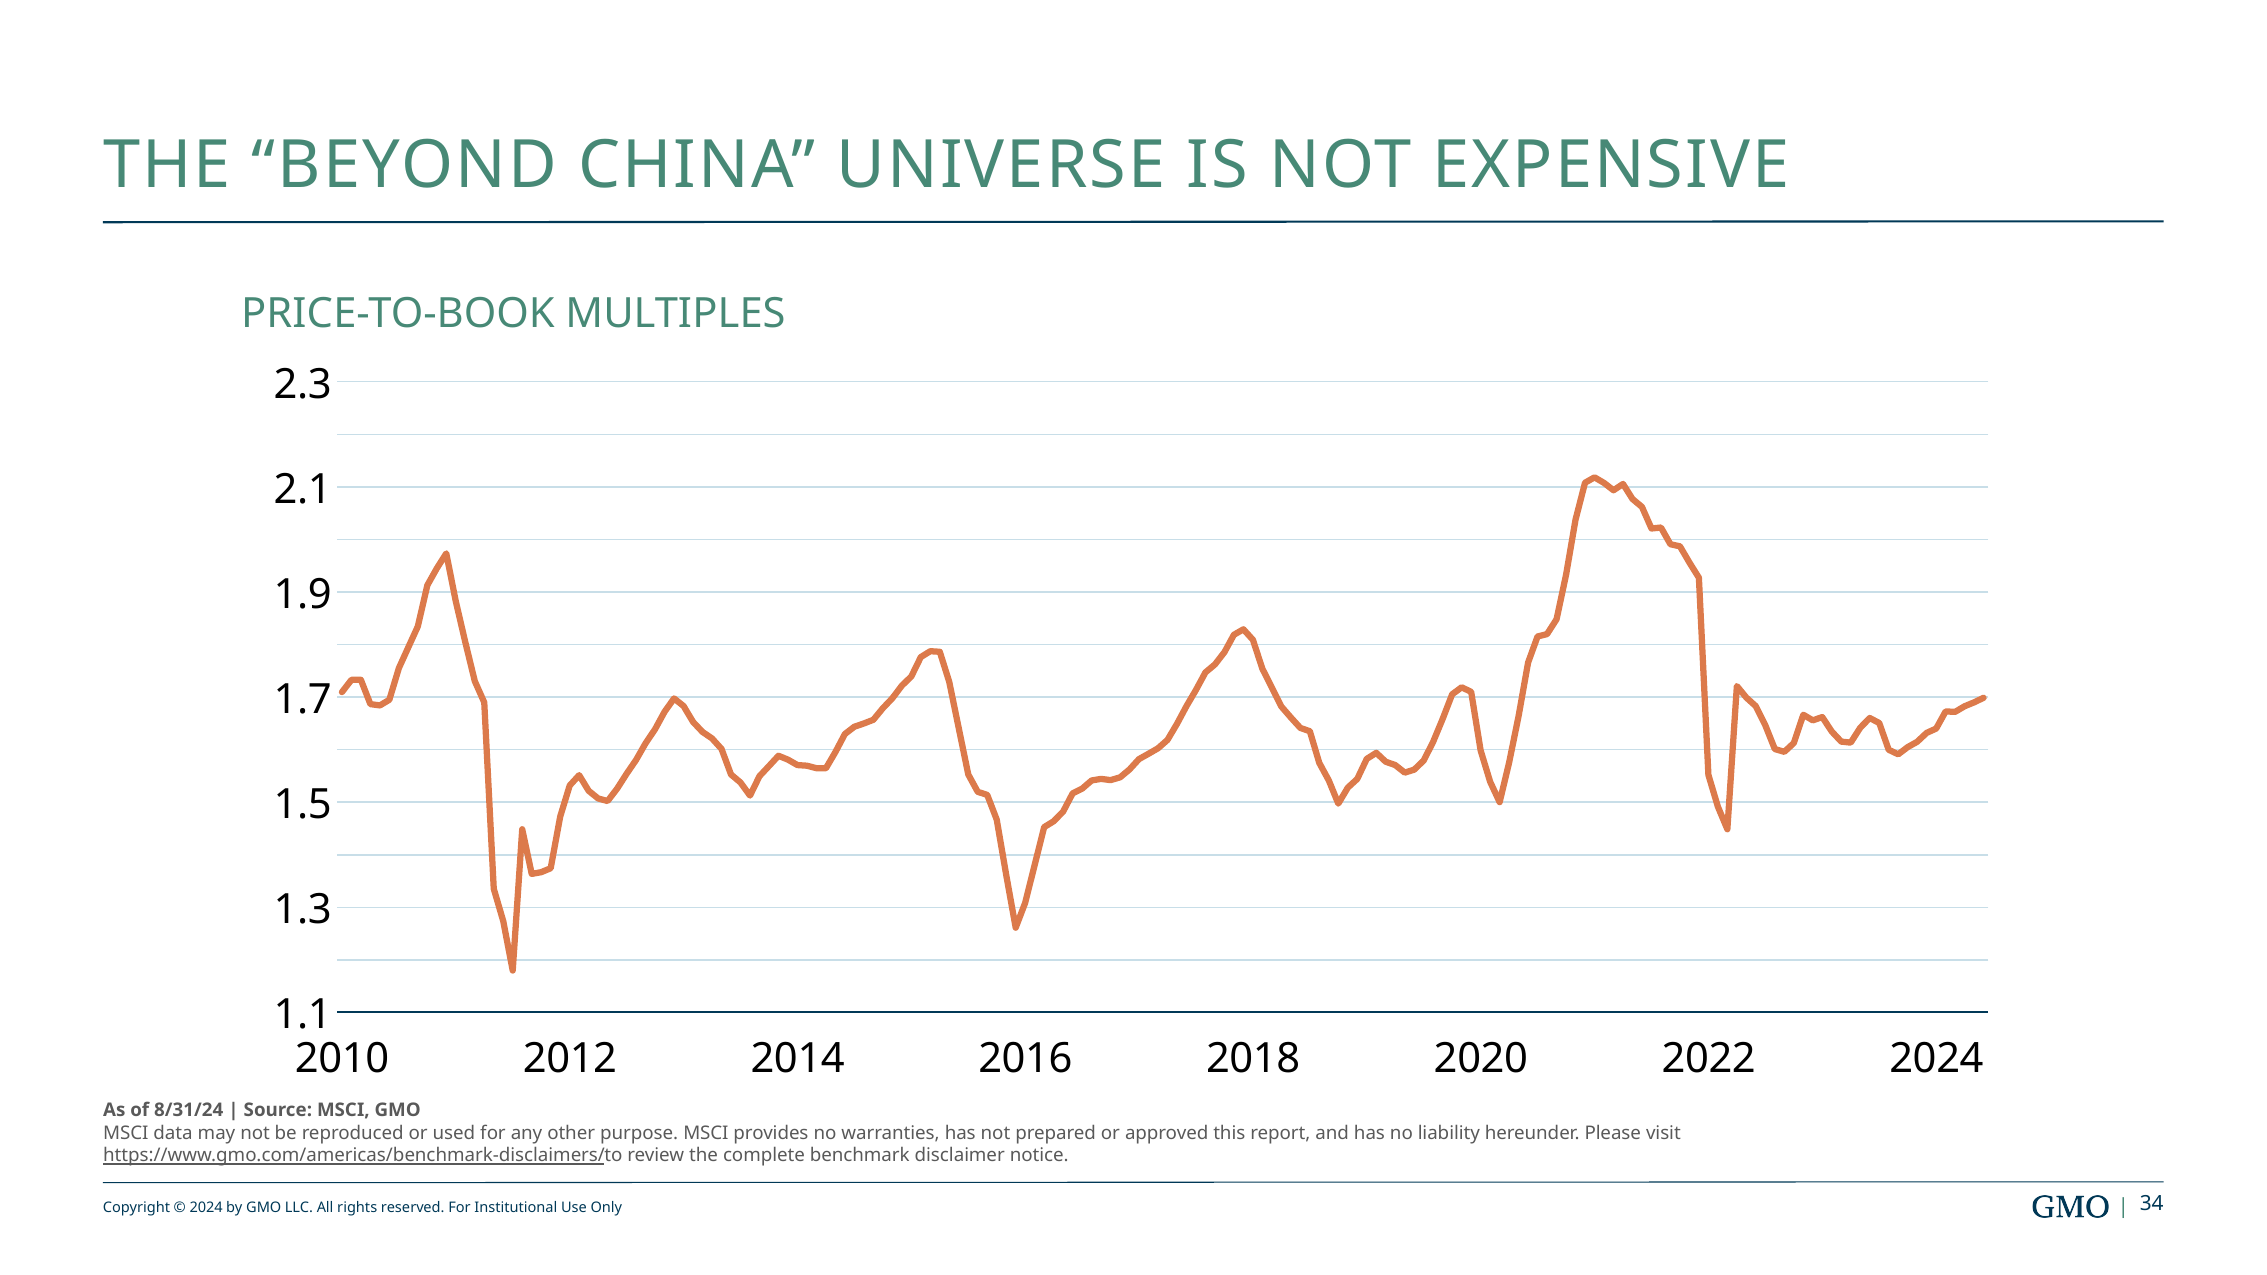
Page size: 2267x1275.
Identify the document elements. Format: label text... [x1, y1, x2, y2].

title The “Beyond China” Universe is not expensive [103, 75, 2164, 202]
picture [504, 1202, 509, 1211]
picture [411, 1204, 416, 1212]
picture [495, 1202, 500, 1211]
picture [338, 1204, 343, 1212]
list As of 8/31/24 | Source: MSCI, GMO MSCI data may not be reproduced or used for any other purpose. MSCI provides no warranties, has not prepared or approved this report, and has no liability hereunder. Please visit https://www.gmo.com/americas/benchmark-disclaimers/to review the complete benchmark disclaimer notice. [103, 1089, 2164, 1169]
picture [138, 1204, 143, 1212]
picture [572, 1204, 577, 1212]
chart [233, 346, 2012, 1097]
picture [537, 1204, 543, 1212]
picture [480, 1204, 486, 1212]
picture [216, 1202, 222, 1212]
picture [198, 1201, 204, 1208]
picture [458, 1204, 463, 1212]
picture [579, 1204, 585, 1212]
picture [528, 1204, 535, 1212]
text_box PRICE-TO-BOOK MULTIPLES [241, 278, 1973, 344]
picture [227, 1201, 237, 1209]
picture [174, 1201, 184, 1212]
picture [257, 1202, 262, 1212]
picture [190, 1201, 196, 1210]
